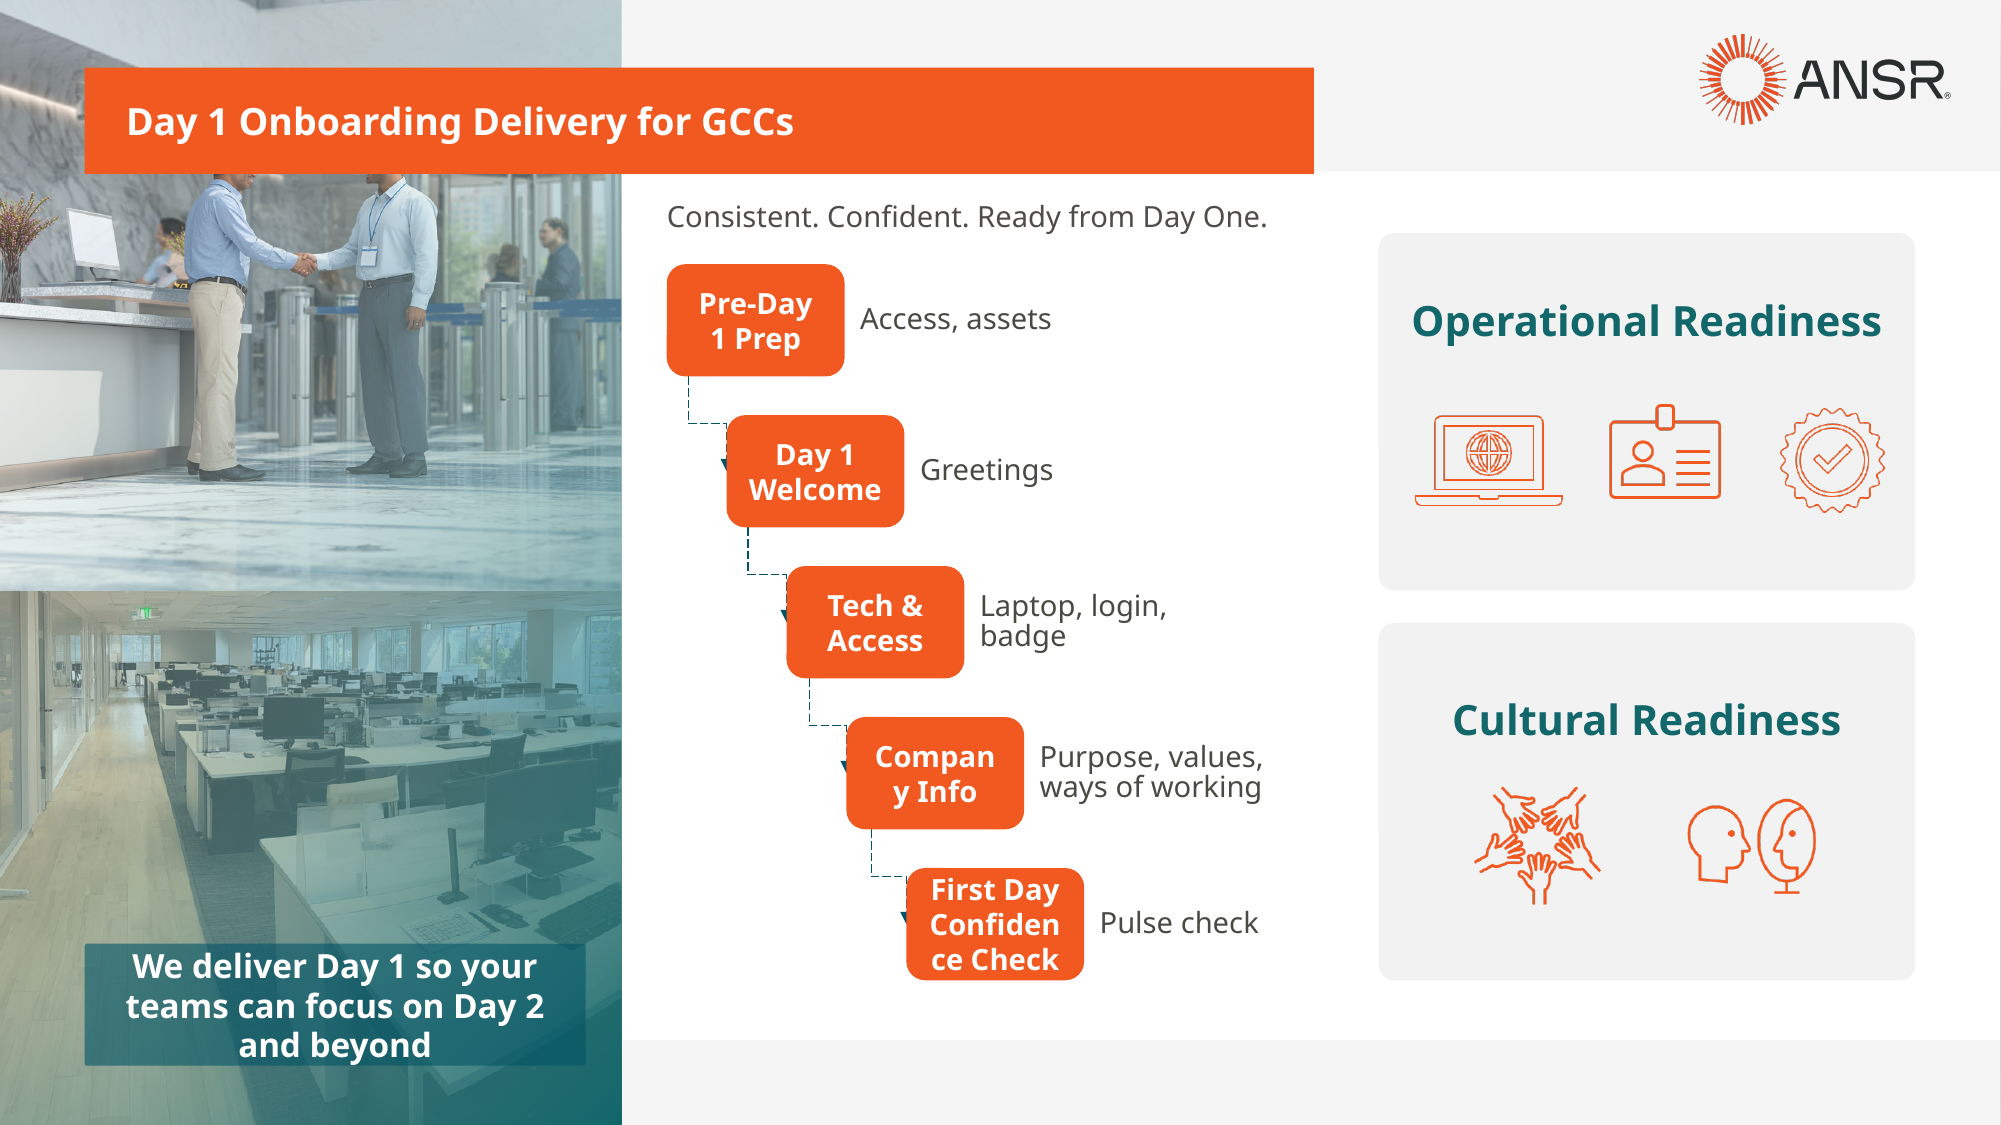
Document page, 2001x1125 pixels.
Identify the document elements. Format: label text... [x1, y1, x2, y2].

text_box Day 1 Onboarding Delivery for GCCs [622, 67, 1315, 175]
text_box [1378, 623, 1916, 981]
picture [0, 0, 622, 1125]
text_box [666, 264, 1313, 981]
text_box Consistent. Confident. Ready from Day One. [666, 200, 1913, 234]
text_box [1378, 233, 1916, 591]
picture [1699, 34, 1951, 125]
